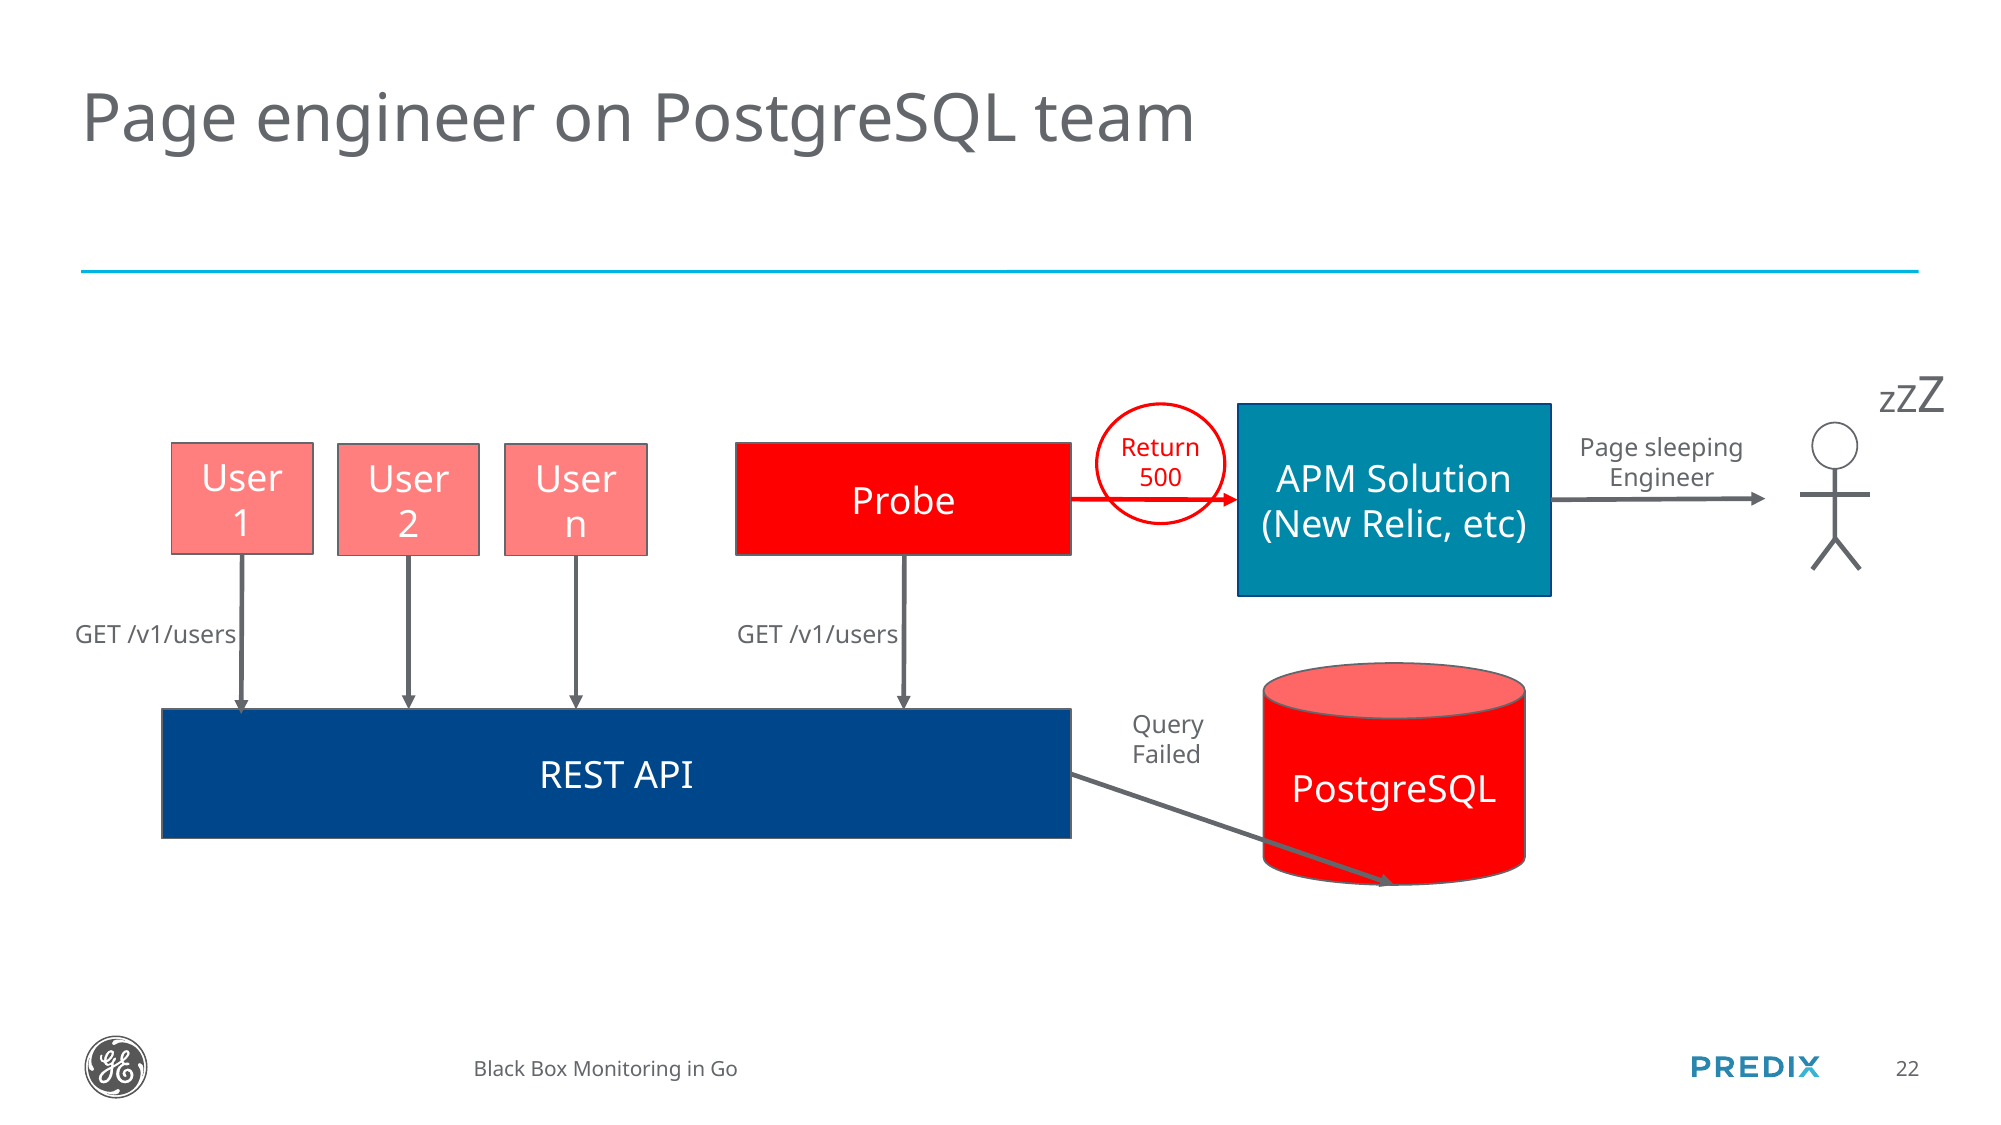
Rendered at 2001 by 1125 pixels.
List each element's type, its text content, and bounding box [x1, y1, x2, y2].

text_box GET /v1/users [74, 618, 237, 649]
text_box User 1 [171, 442, 314, 555]
text_box User 2 [337, 443, 480, 556]
text_box APM Solution (New Relic, etc) [1237, 403, 1552, 597]
text_box Probe [735, 442, 1072, 556]
text_box [1095, 402, 1226, 498]
text_box Page sleeping Engineer [1579, 431, 1745, 492]
text_box zZZ [1878, 362, 1970, 423]
text_box GET /v1/users [736, 618, 899, 649]
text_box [1834, 537, 1861, 570]
text_box PostgreSQL [1262, 662, 1526, 886]
text_box User n [504, 443, 648, 556]
text_box Cloud Gateway (Go) [1265, 664, 1523, 717]
slide_number 22 [1865, 1055, 1920, 1086]
text_box REST API [161, 708, 1072, 839]
text_box [1108, 500, 1213, 525]
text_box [1812, 538, 1836, 570]
title Page engineer on PostgreSQL team [81, 83, 1919, 234]
text_box Query Failed [1132, 708, 1211, 769]
footer Black Box Monitoring in Go [208, 1055, 738, 1086]
text_box [1811, 421, 1859, 470]
